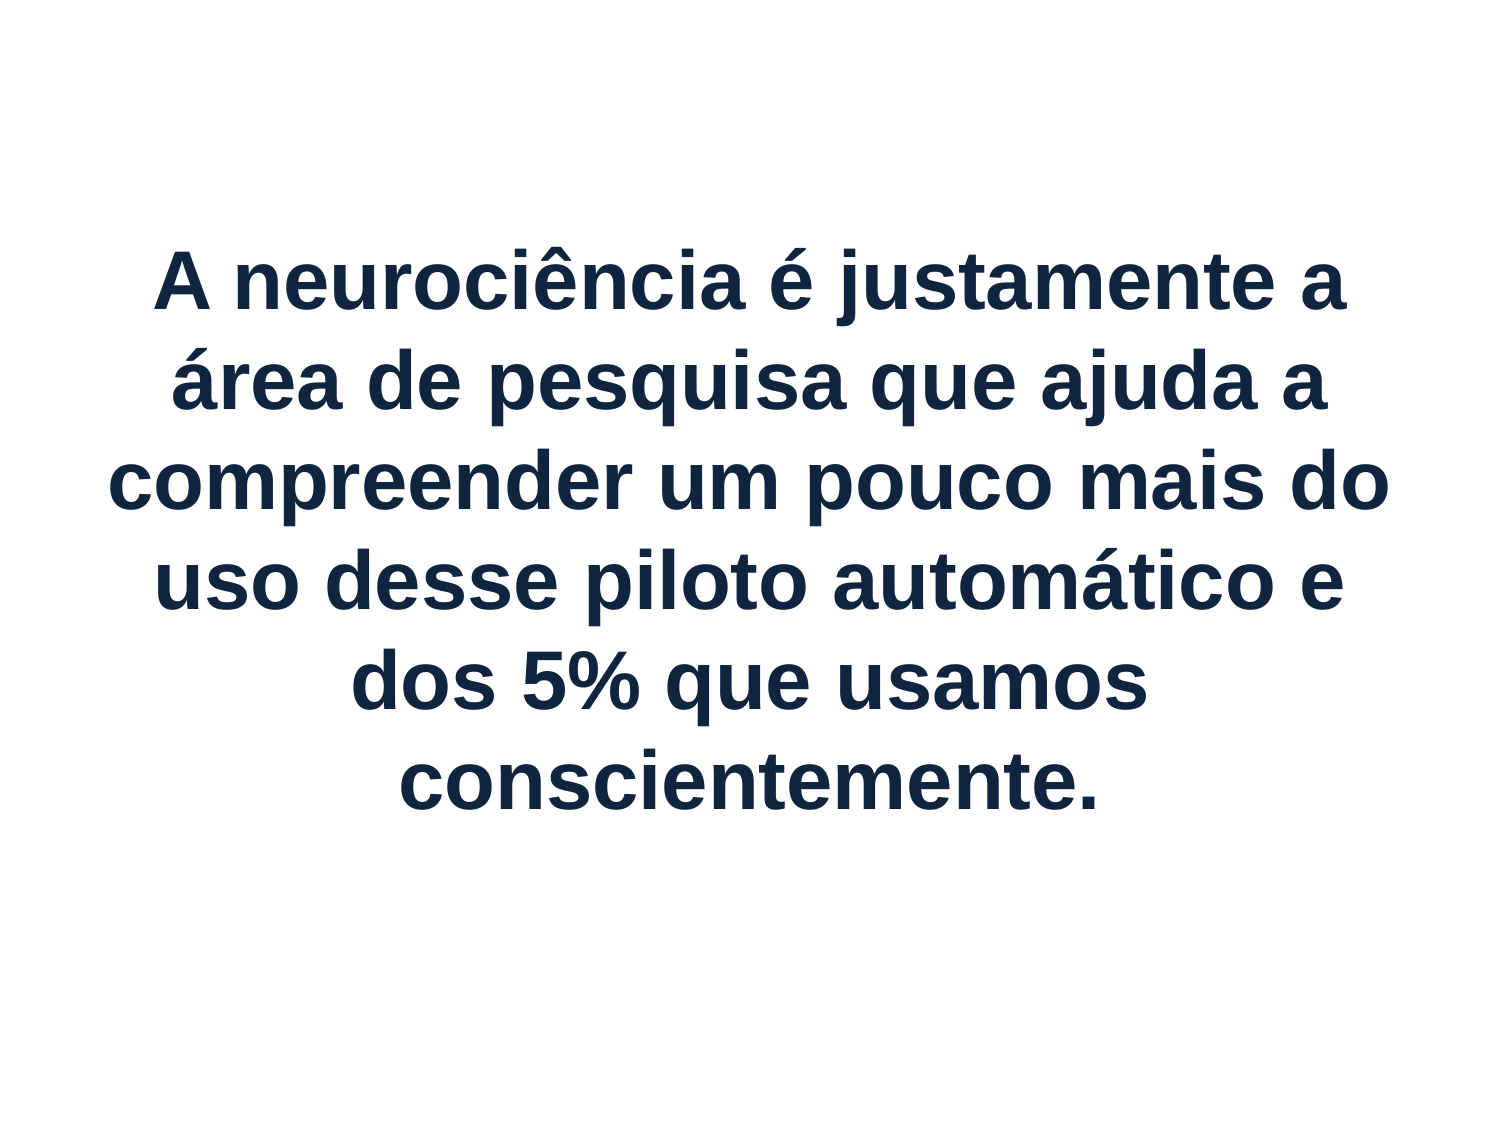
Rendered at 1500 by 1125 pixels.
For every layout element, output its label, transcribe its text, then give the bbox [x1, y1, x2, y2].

title A neurociência é justamente a área de pesquisa que ajuda a compreender um pouco mais do uso desse piloto automático e dos 5% que usamos conscientemente. [75, 432, 1425, 621]
